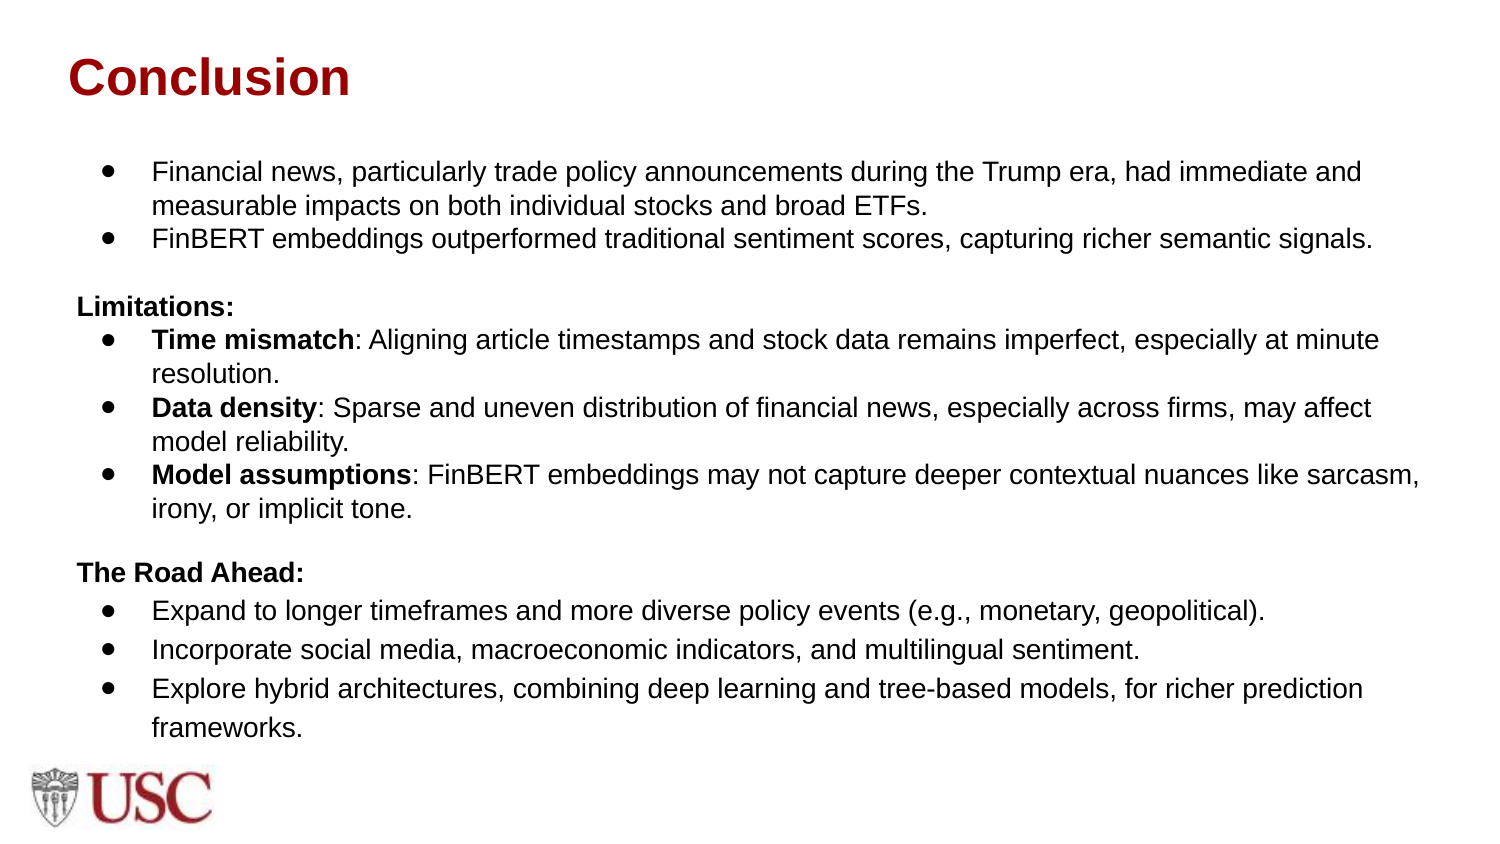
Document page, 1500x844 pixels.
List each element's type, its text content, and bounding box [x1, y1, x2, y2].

text_box Financial news, particularly trade policy announcements during the Trump era, had immediate and measurable impacts on both individual stocks and broad ETFs. FinBERT embeddings outperformed traditional sentiment scores, capturing richer semantic signals. Limitations: Time mismatch: Aligning article timestamps and stock data remains imperfect, especially at minute resolution. Data density: Sparse and uneven distribution of financial news, especially across firms, may affect model reliability. Model assumptions: FinBERT embeddings may not capture deeper contextual nuances like sarcasm, irony, or implicit tone. The Road Ahead: Expand to longer timeframes and more diverse policy events (e.g., monetary, geopolitical). Incorporate social media, macroeconomic indicators, and multilingual sentiment. Explore hybrid architectures, combining deep learning and tree-based models, for richer prediction frameworks. [61, 138, 1439, 736]
text_box Conclusion [61, 51, 1465, 128]
picture [28, 764, 216, 830]
